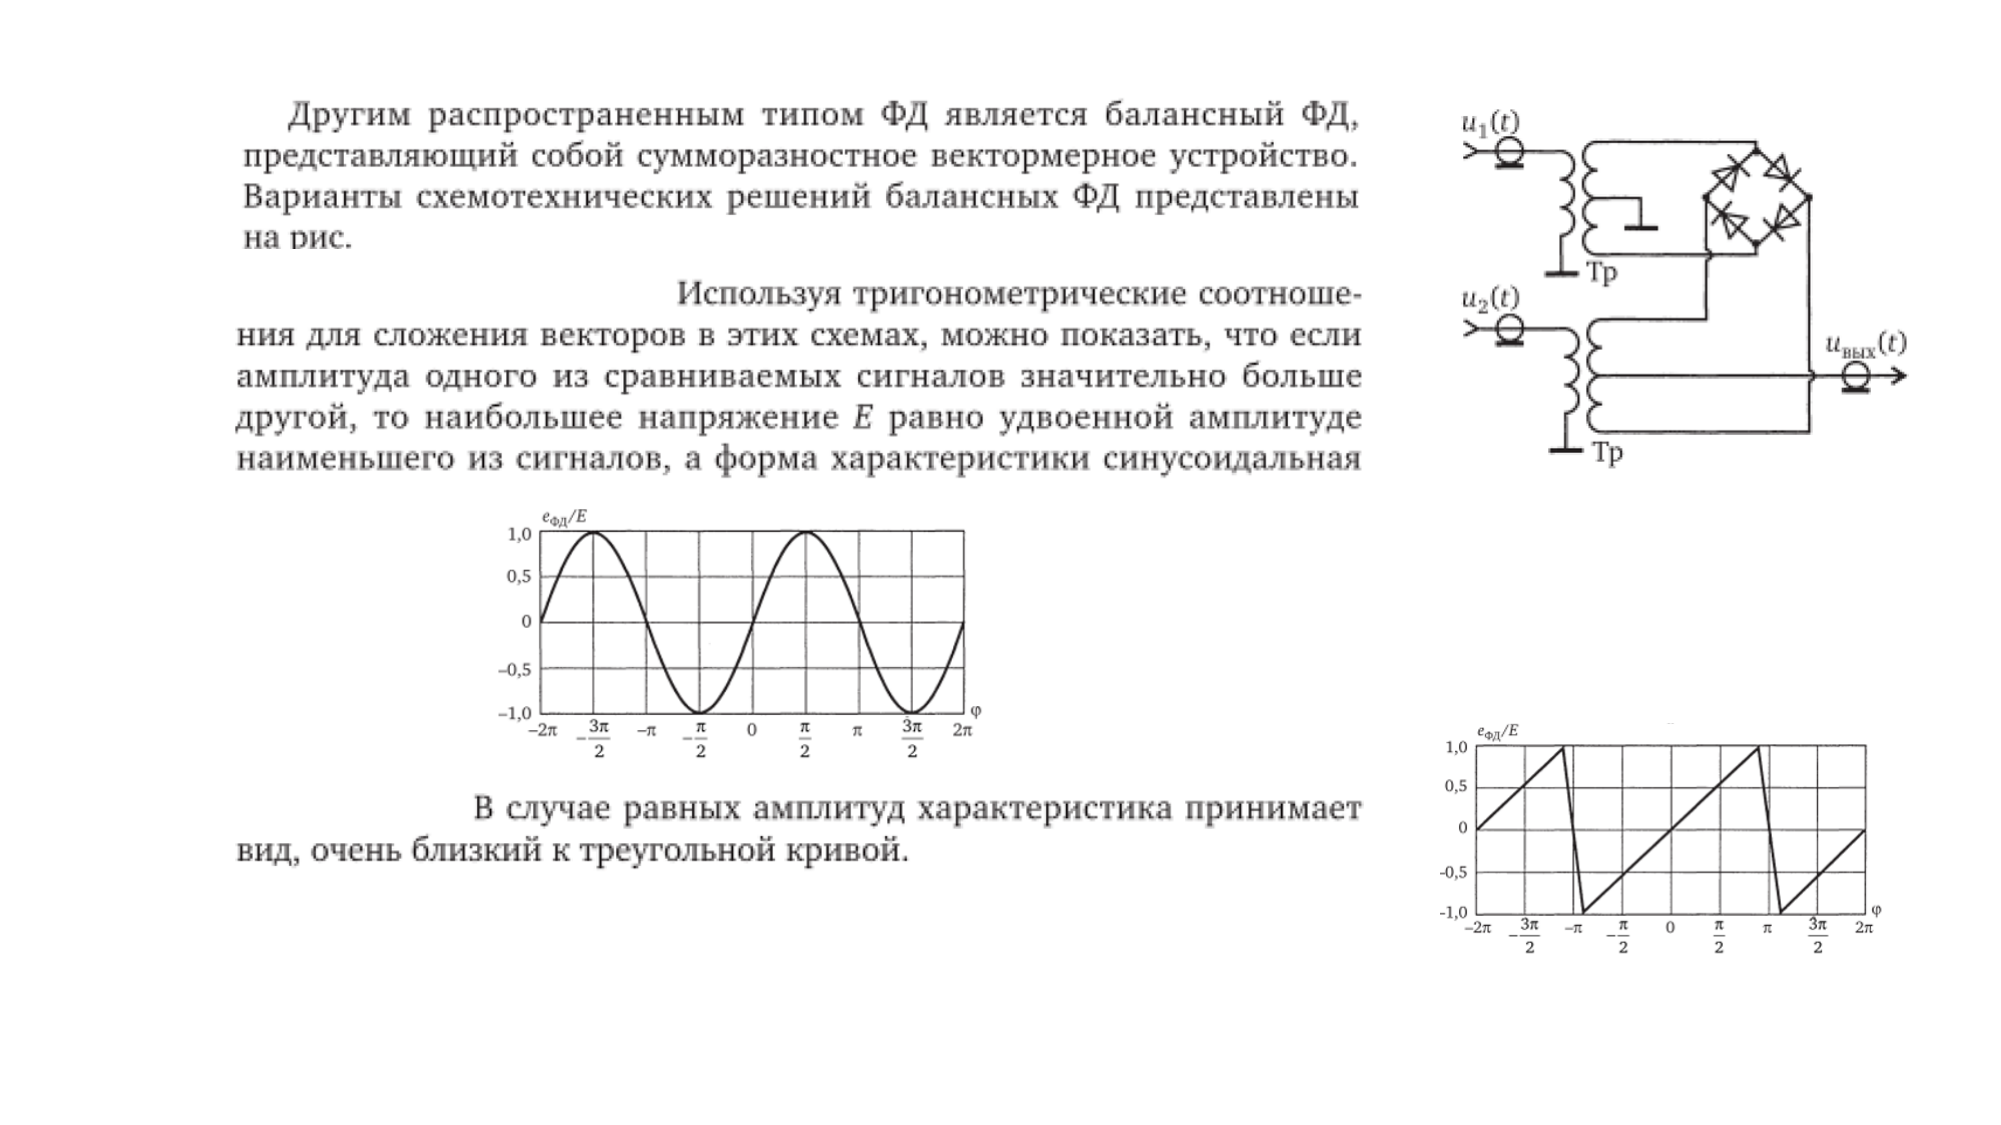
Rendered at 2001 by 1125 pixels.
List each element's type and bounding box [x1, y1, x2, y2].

picture [233, 95, 1371, 249]
picture [233, 275, 1371, 480]
picture [1440, 95, 1924, 481]
picture [233, 792, 1371, 872]
picture [1440, 723, 1886, 961]
picture [497, 506, 990, 767]
